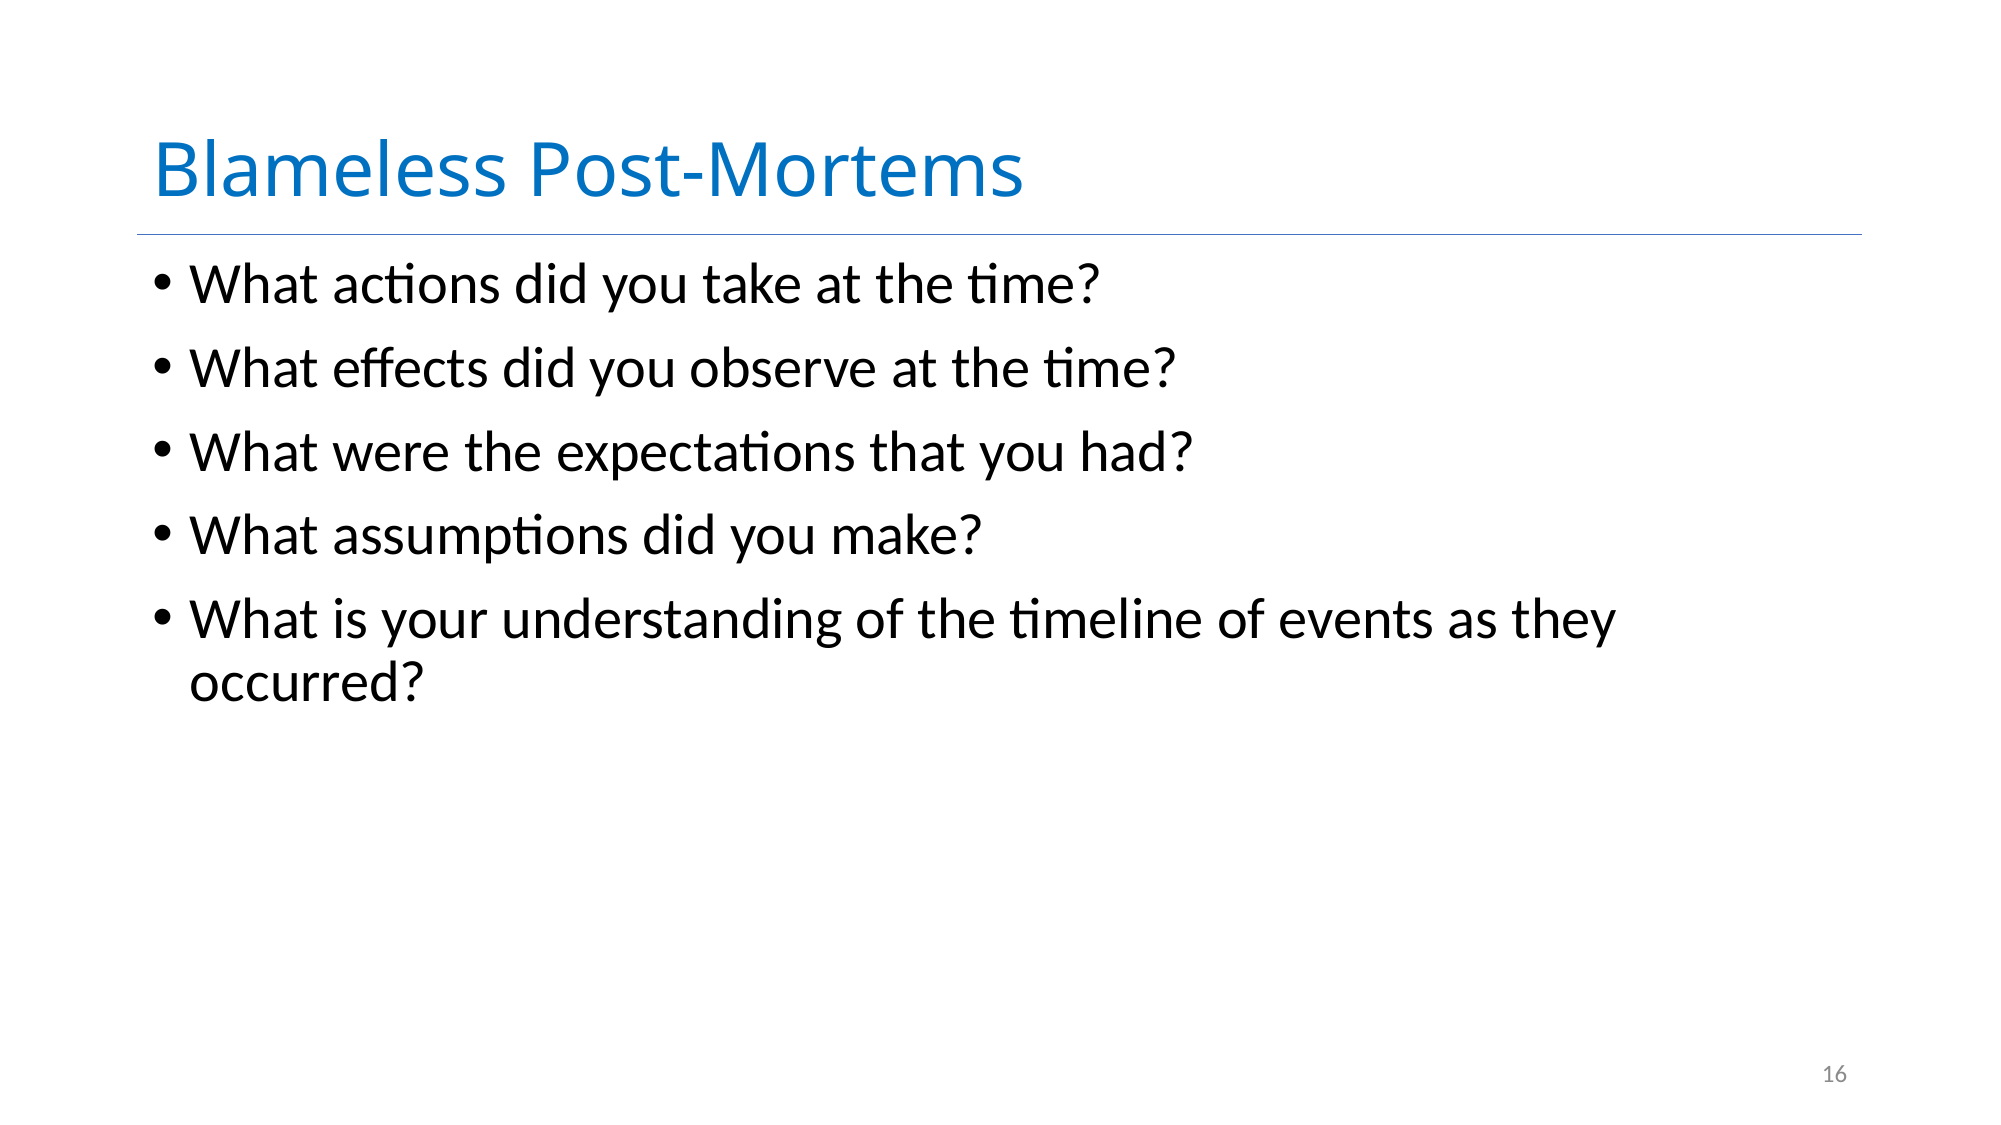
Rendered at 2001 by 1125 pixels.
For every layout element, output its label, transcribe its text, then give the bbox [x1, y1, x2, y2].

slide_number 16 [1412, 1042, 1863, 1103]
title Blameless Post-Mortems [137, 3, 1863, 221]
list What actions did you take at the time? What effects did you observe at the time? What were the expectations that you had? What assumptions did you make? What is your understanding of the timeline of events as they occurred? [137, 246, 1863, 960]
